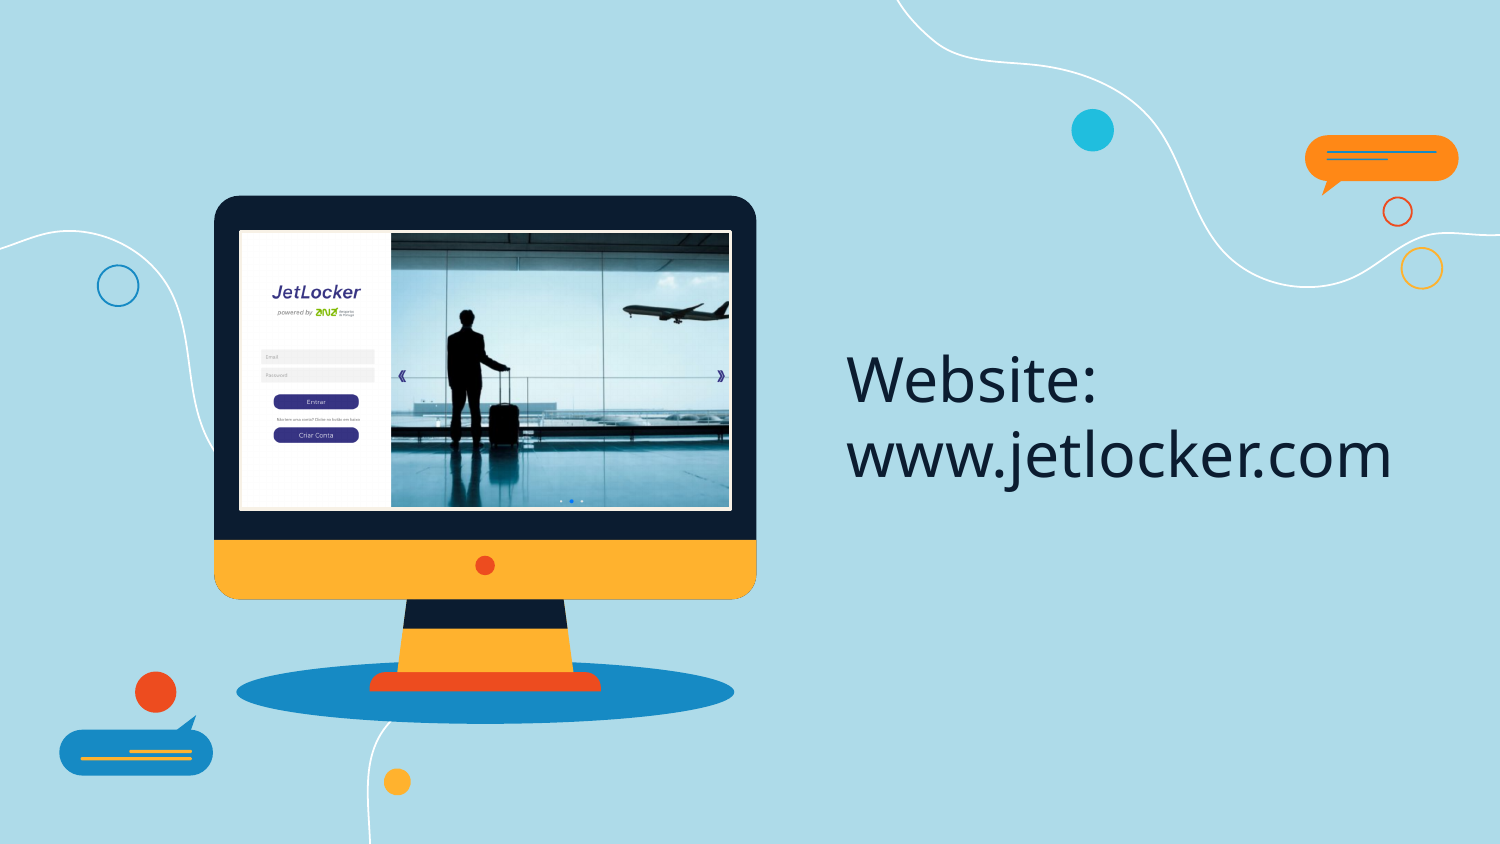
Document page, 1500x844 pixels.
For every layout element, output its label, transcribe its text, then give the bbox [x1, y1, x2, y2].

title Website: www.jetlocker.com [831, 324, 1500, 490]
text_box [213, 195, 757, 692]
picture [241, 232, 730, 508]
text_box [244, 700, 727, 724]
